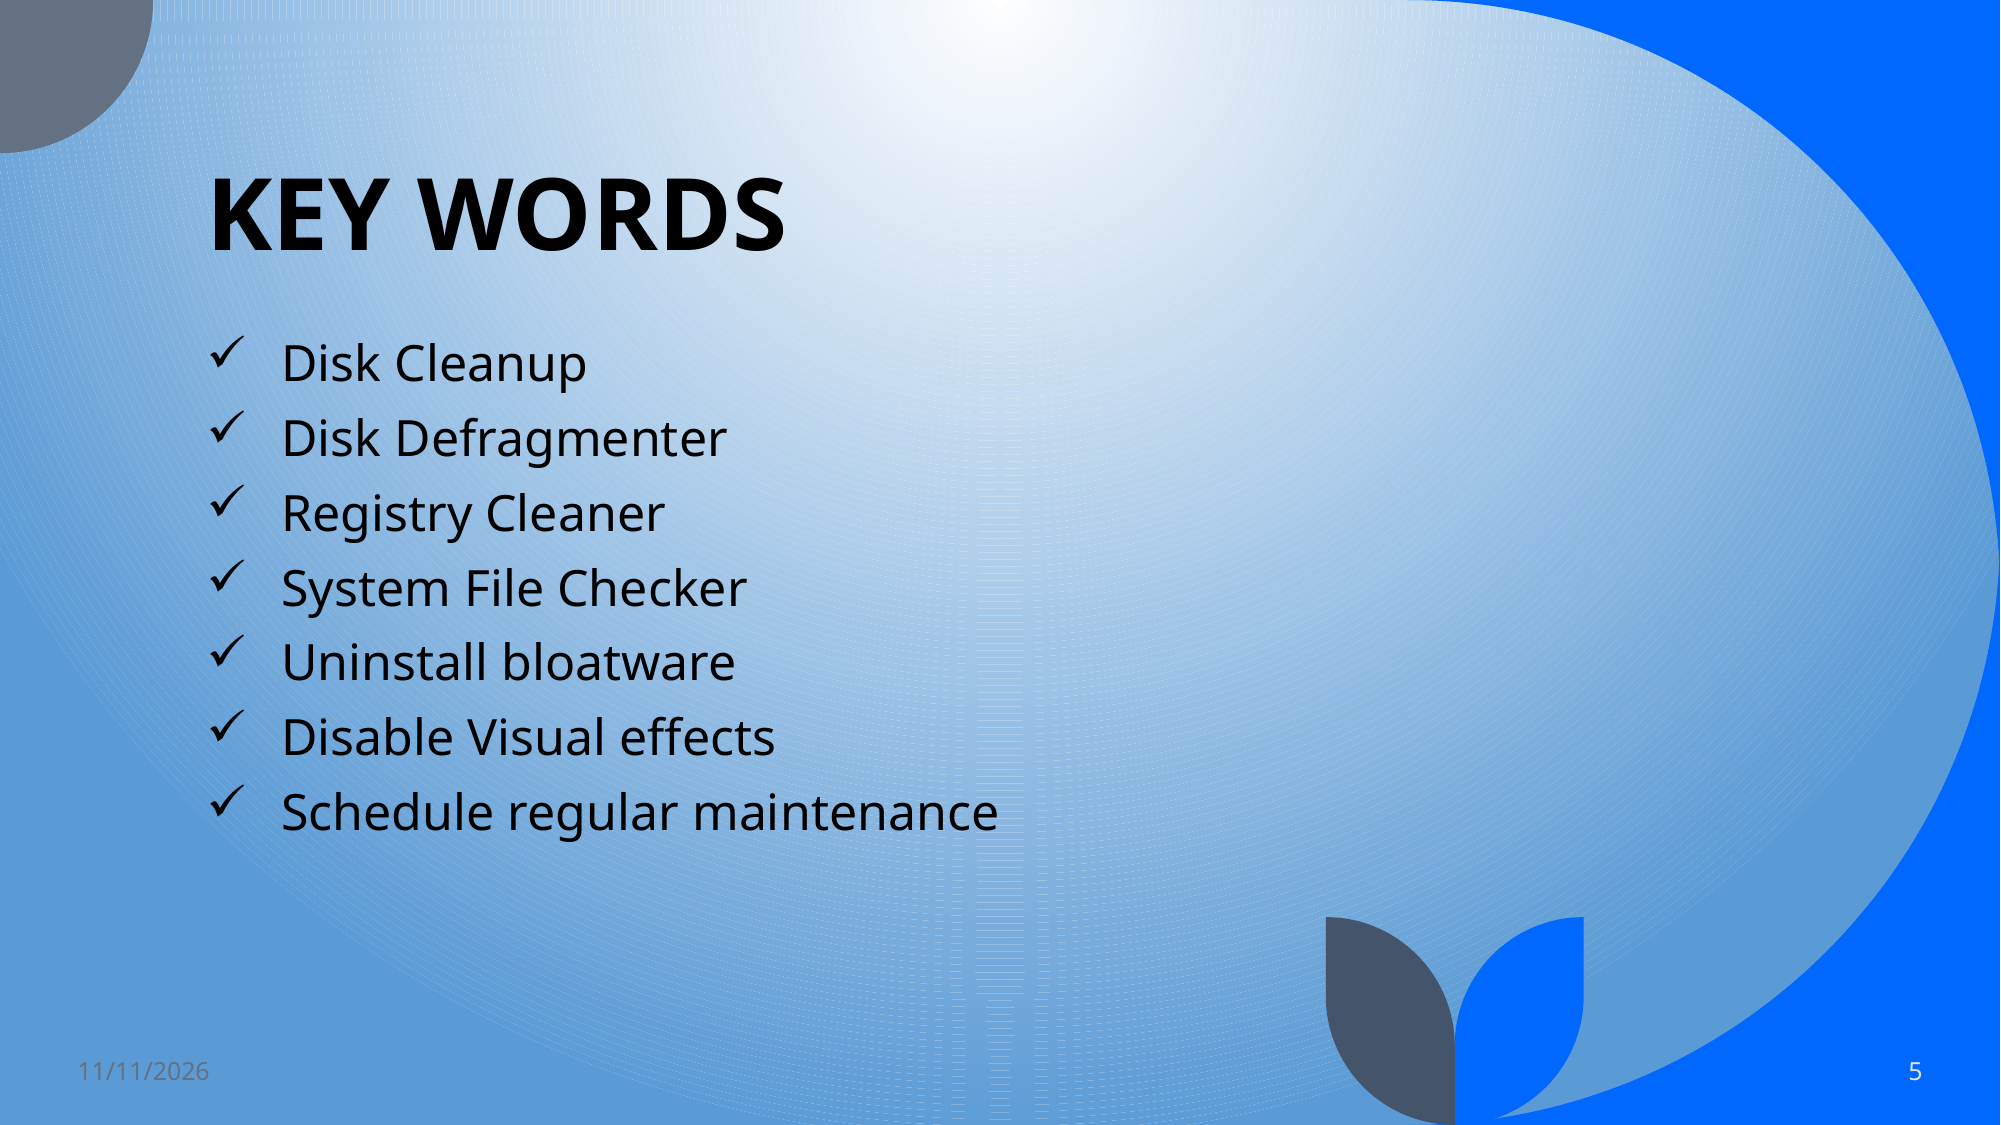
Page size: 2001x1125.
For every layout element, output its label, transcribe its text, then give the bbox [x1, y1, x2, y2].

list Disk Cleanup Disk Defragmenter Registry Cleaner System File Checker Uninstall bloatware Disable Visual effects Schedule regular maintenance [191, 330, 1796, 884]
slide_number 5 [1665, 1042, 1938, 1103]
title KEY WORDS [191, 62, 1796, 280]
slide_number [62, 1042, 513, 1103]
